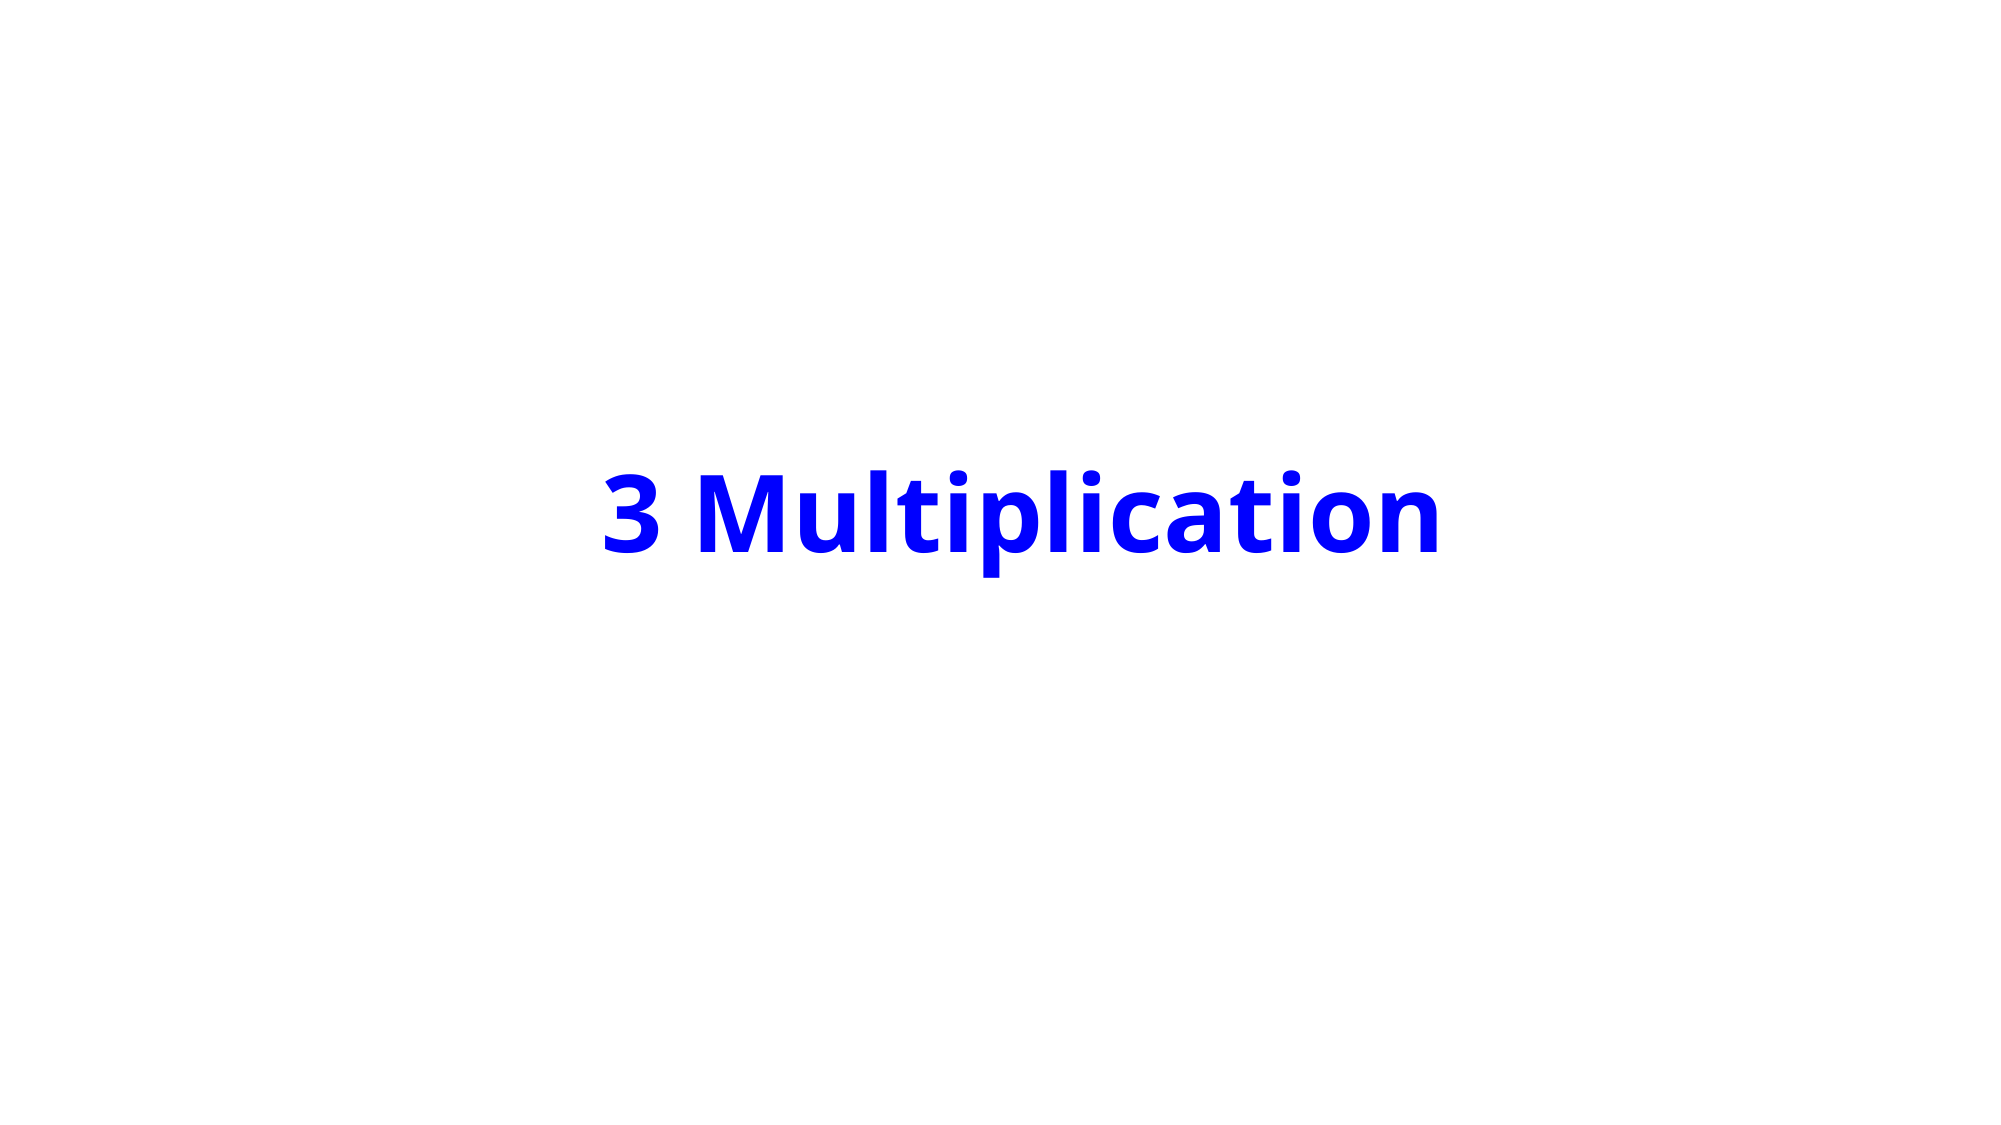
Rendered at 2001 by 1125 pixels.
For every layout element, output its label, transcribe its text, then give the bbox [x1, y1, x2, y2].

title 3 Multiplication [586, 408, 1532, 627]
